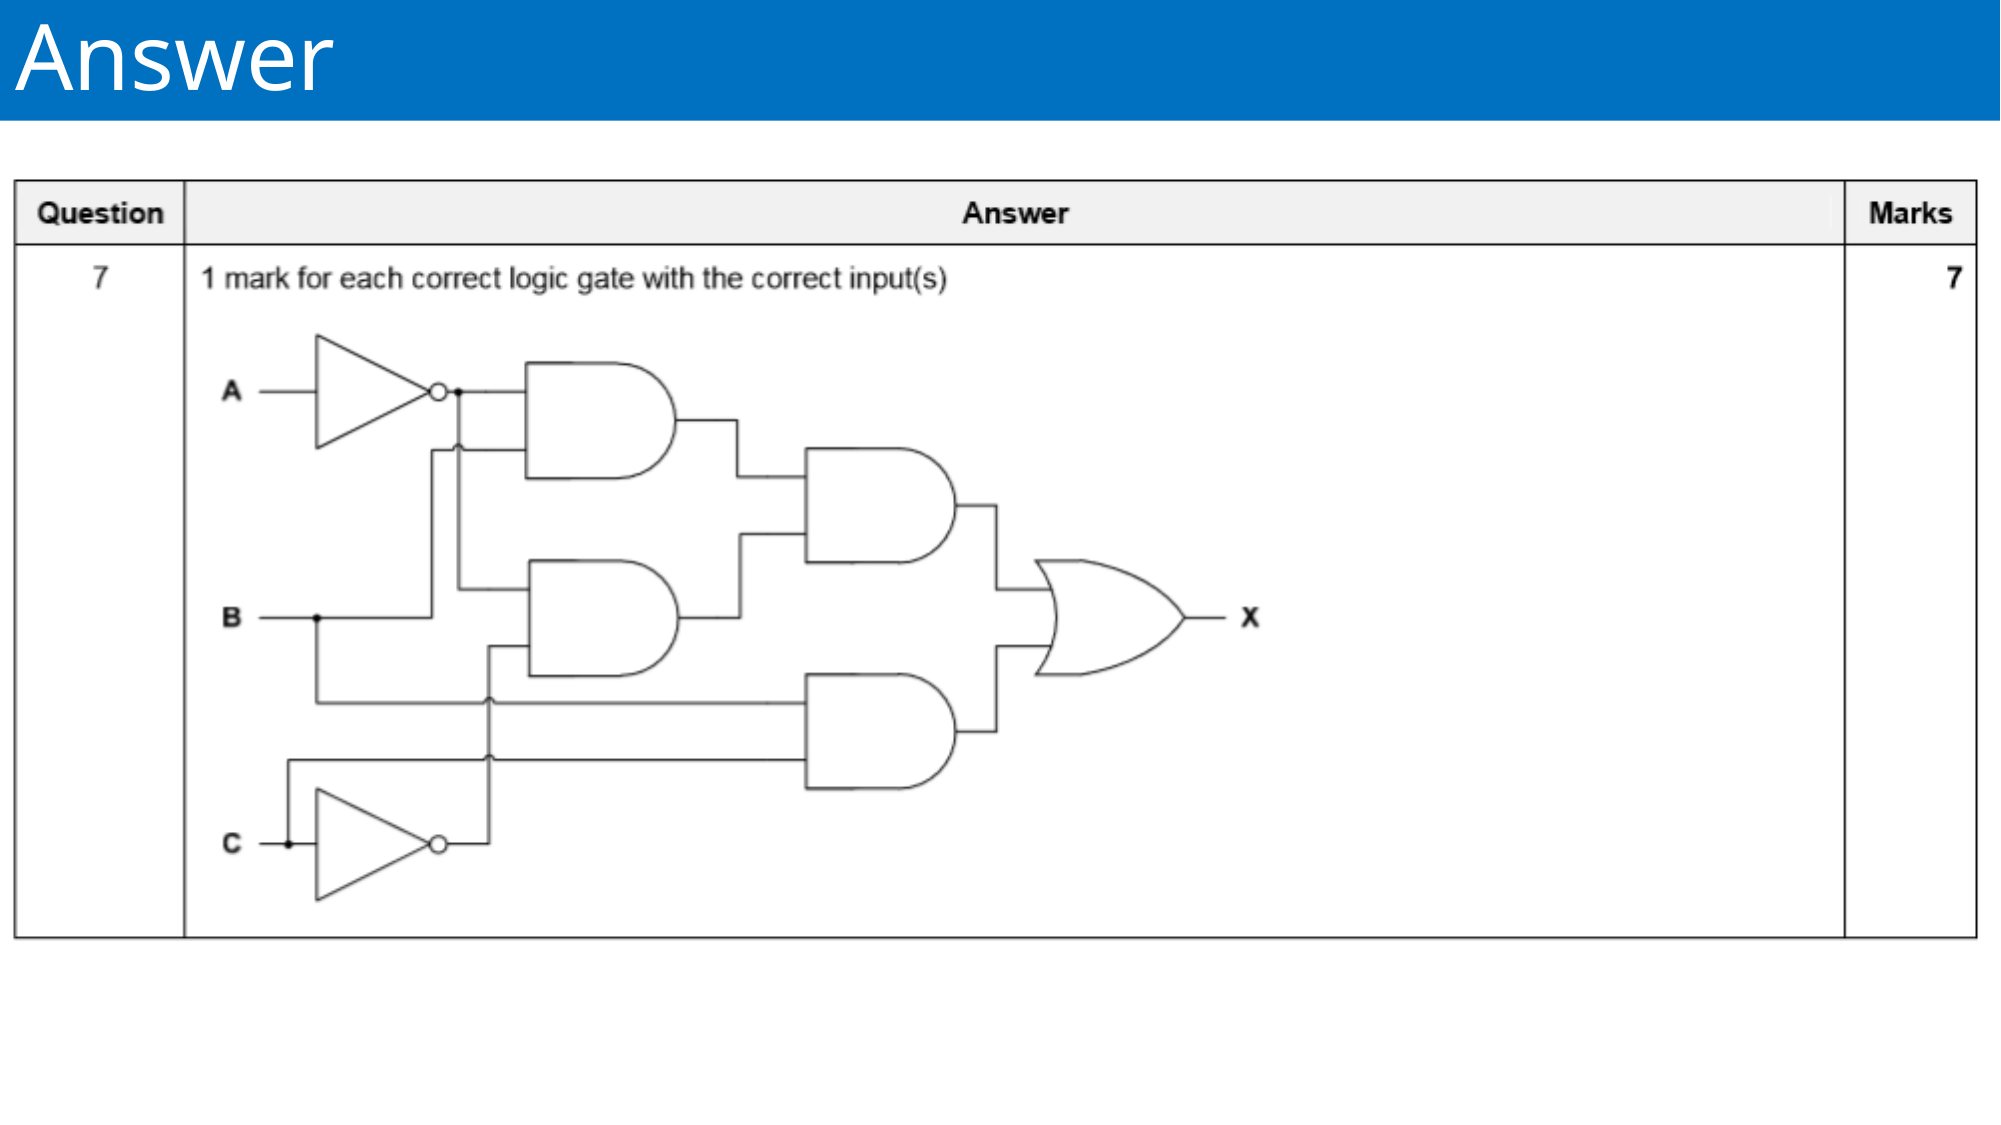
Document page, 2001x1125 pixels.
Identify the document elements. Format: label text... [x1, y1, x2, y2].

title Answer [0, 0, 2000, 121]
picture [0, 172, 2000, 953]
